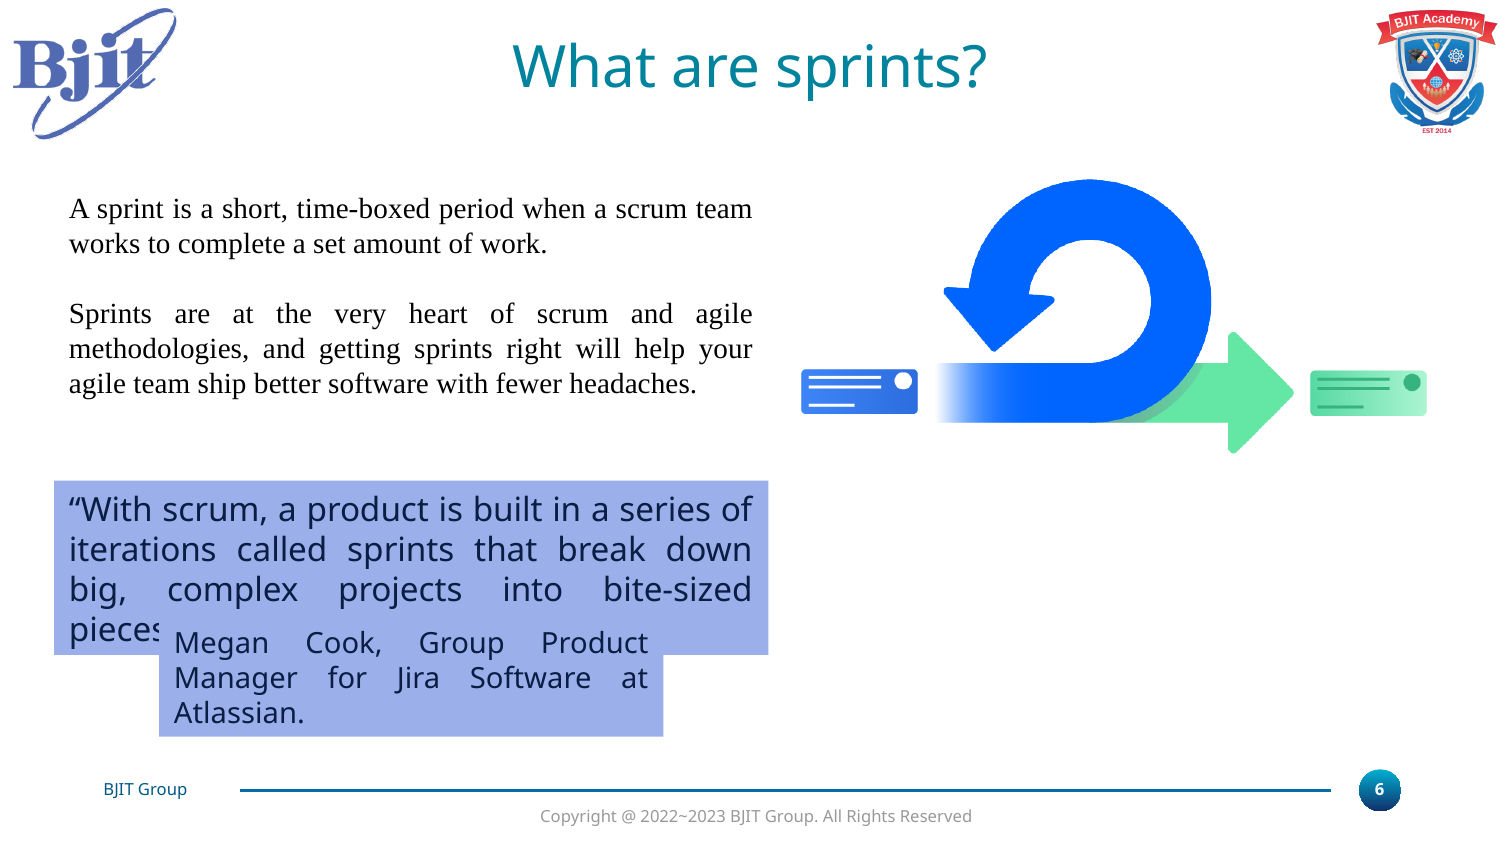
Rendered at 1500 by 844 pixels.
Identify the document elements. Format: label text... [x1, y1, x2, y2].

picture [749, 7, 1500, 498]
text_box What are sprints? [497, 21, 1003, 107]
picture [13, 7, 177, 140]
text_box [53, 480, 769, 703]
text_box A sprint is a short, time-boxed period when a scrum team works to complete a set amount of work. Sprints are at the very heart of scrum and agile methodologies, and getting sprints right will help your agile team ship better software with fewer headaches. [54, 182, 744, 407]
picture [124, 783, 133, 795]
